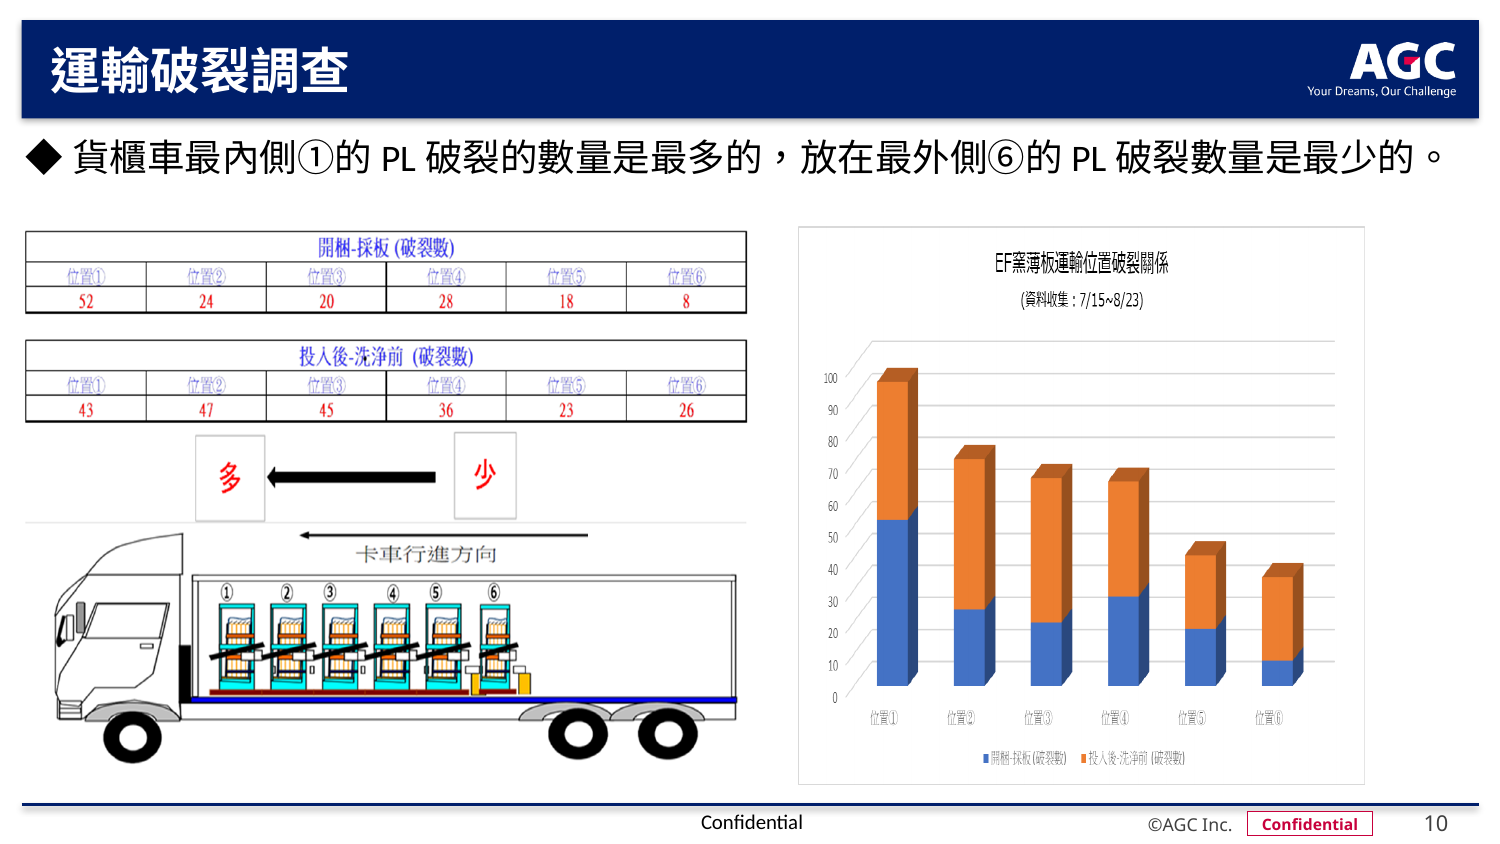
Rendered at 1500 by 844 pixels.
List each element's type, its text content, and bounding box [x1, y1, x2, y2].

text_box ◆貨櫃車最內側①的PL破裂的數量是最多的，放在最外側⑥的PL破裂數量是最少的。 [10, 126, 1444, 187]
picture [21, 219, 751, 779]
picture [1307, 42, 1456, 98]
title 運輸破裂調查 [35, 26, 1276, 112]
picture [798, 226, 1366, 786]
